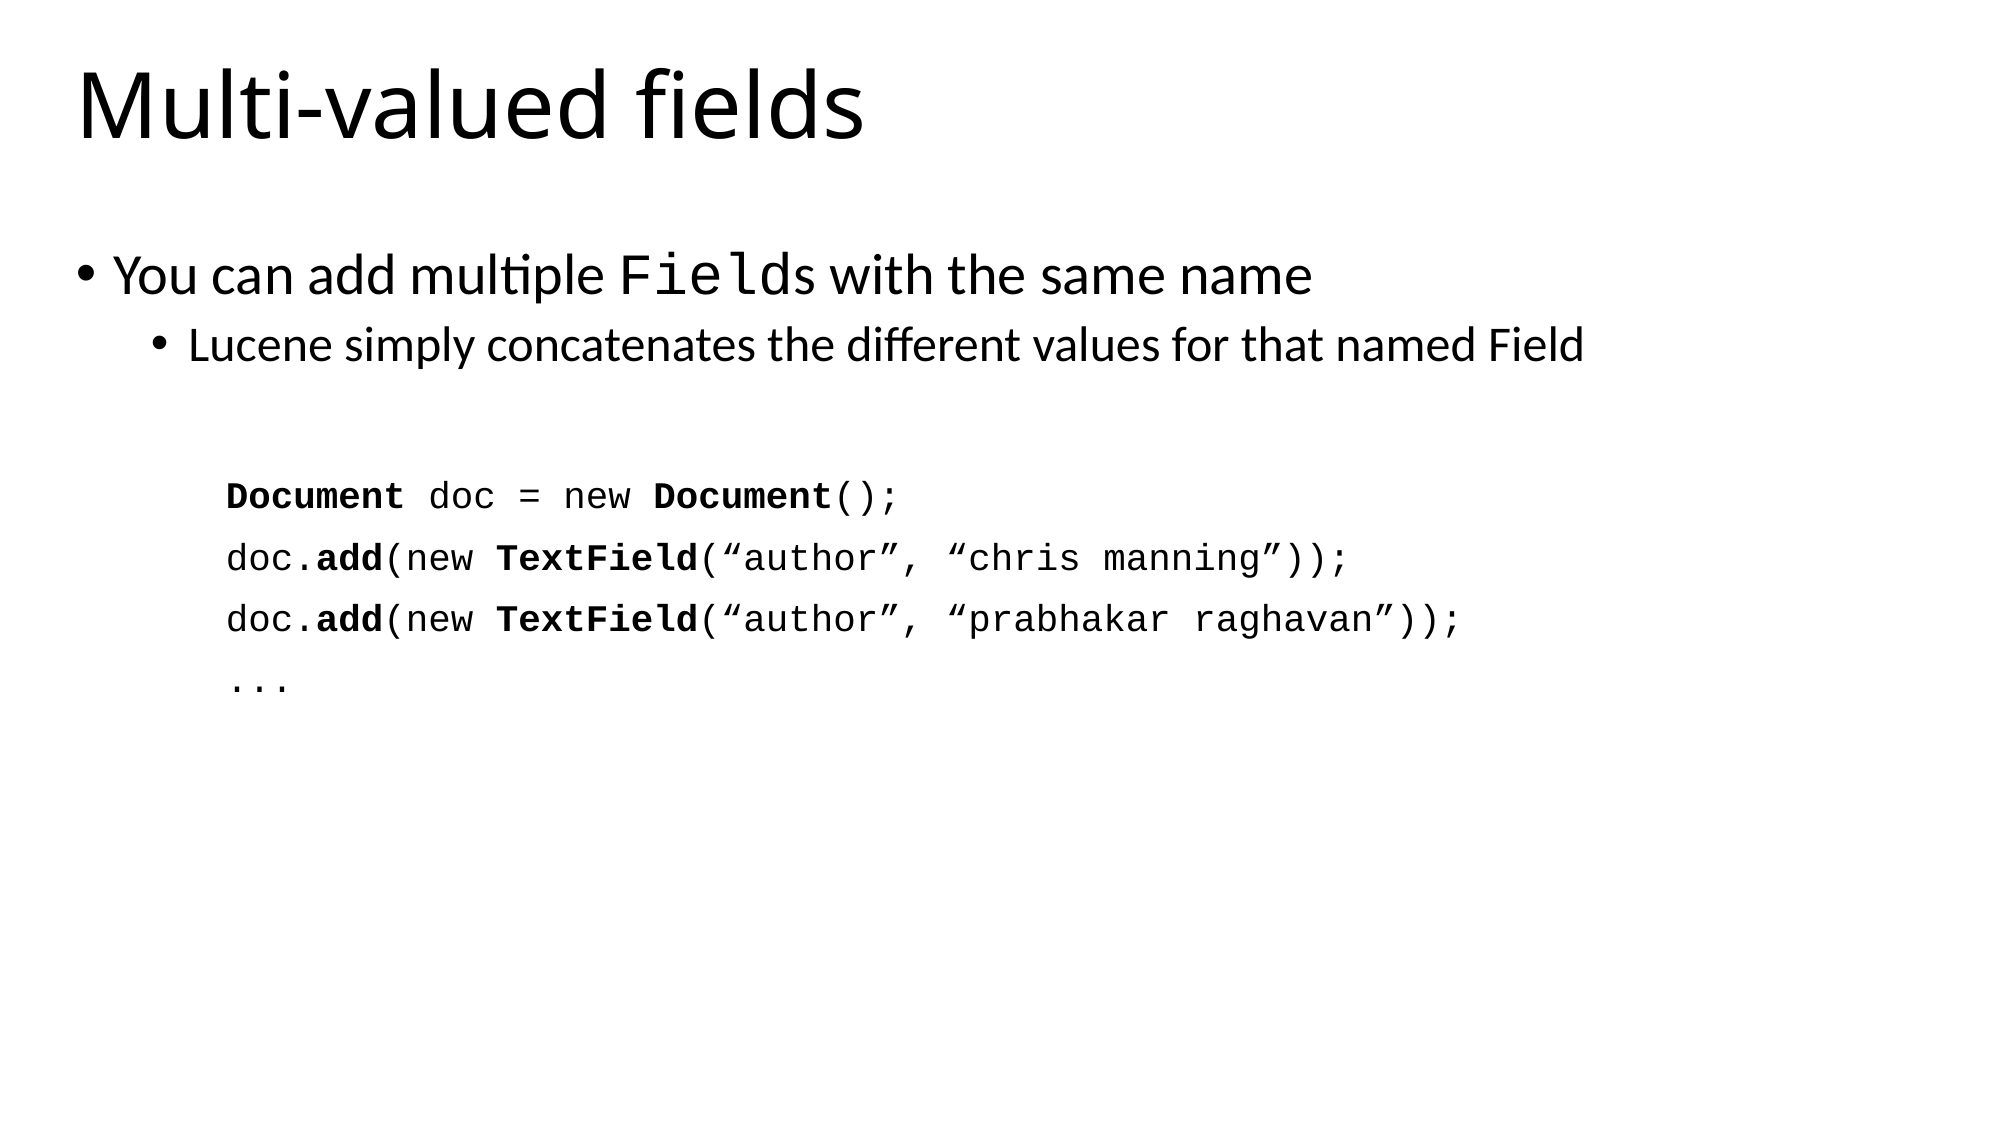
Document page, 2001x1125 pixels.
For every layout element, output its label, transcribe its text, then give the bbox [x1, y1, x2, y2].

title Multi-valued fields [60, 0, 1945, 218]
list You can add multiple Fields with the same name Lucene simply concatenates the different values for that named Field Document doc = new Document(); doc.add(new TextField(“author”, “chris manning”)); doc.add(new TextField(“author”, “prabhakar raghavan”)); ... [60, 237, 1945, 1014]
